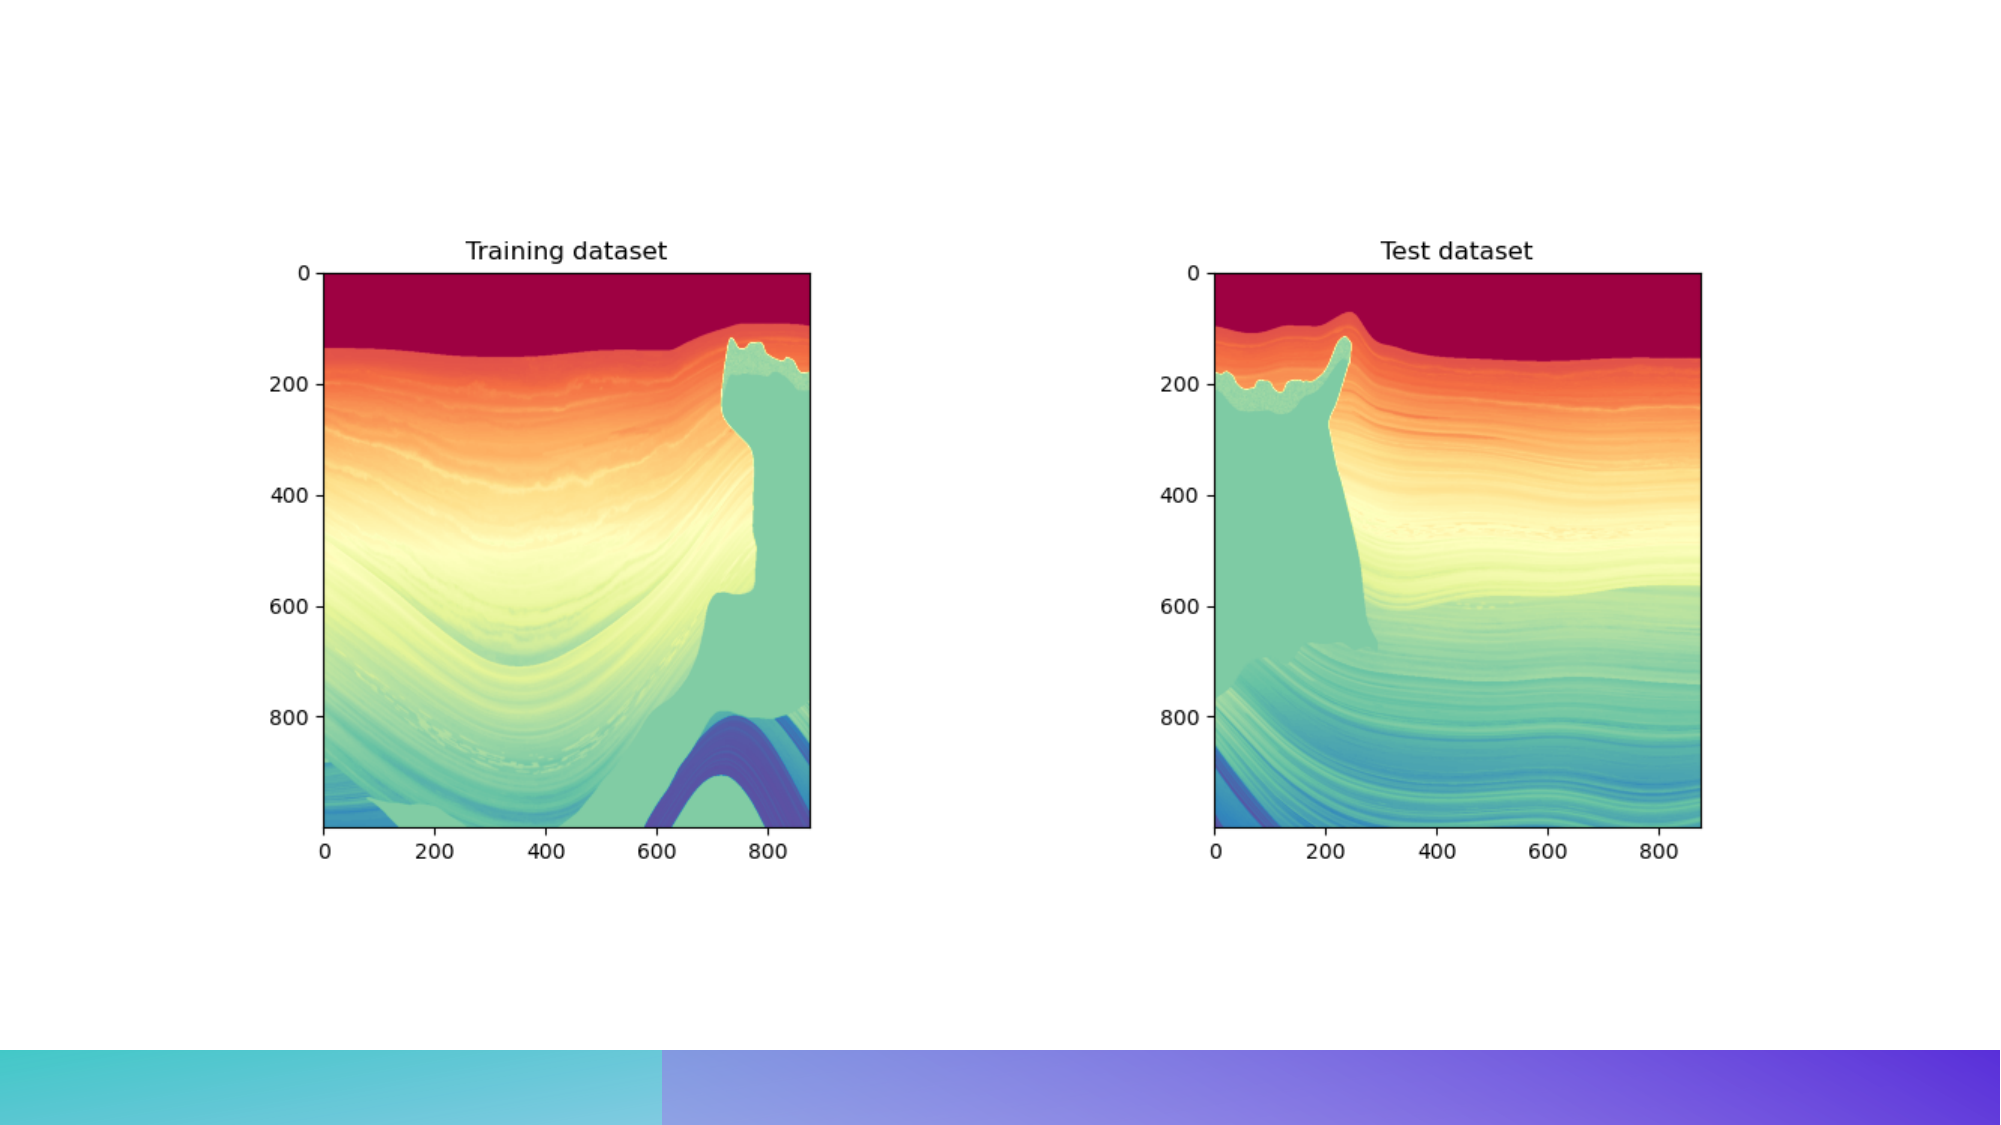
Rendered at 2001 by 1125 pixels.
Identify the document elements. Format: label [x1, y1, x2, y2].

picture [74, 186, 1926, 907]
